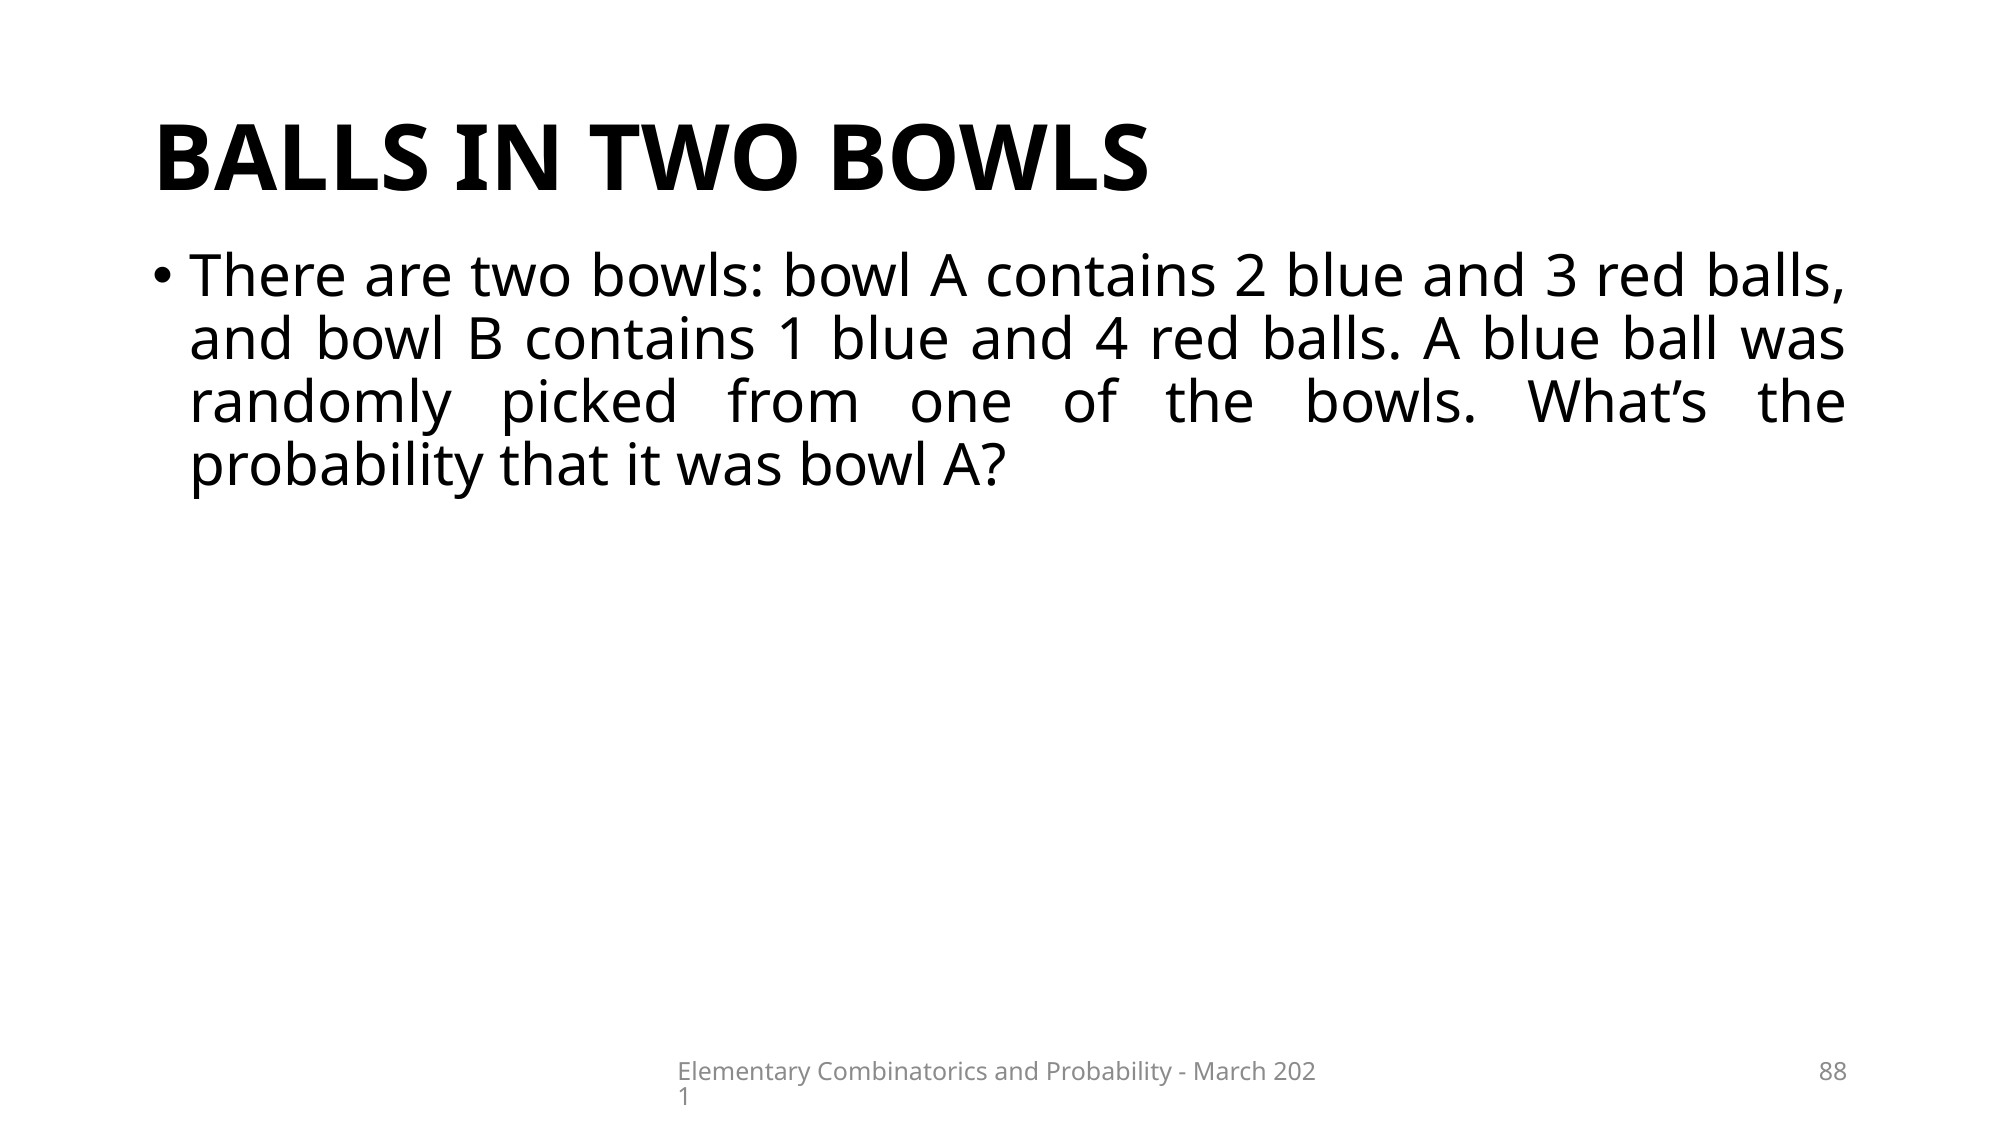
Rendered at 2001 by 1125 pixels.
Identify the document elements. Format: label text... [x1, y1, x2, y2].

footer Elementary Combinatorics and Probability - March 2021 [662, 1042, 1338, 1103]
slide_number 88 [1412, 1042, 1863, 1103]
title Balls in two bowls [137, 52, 1863, 270]
